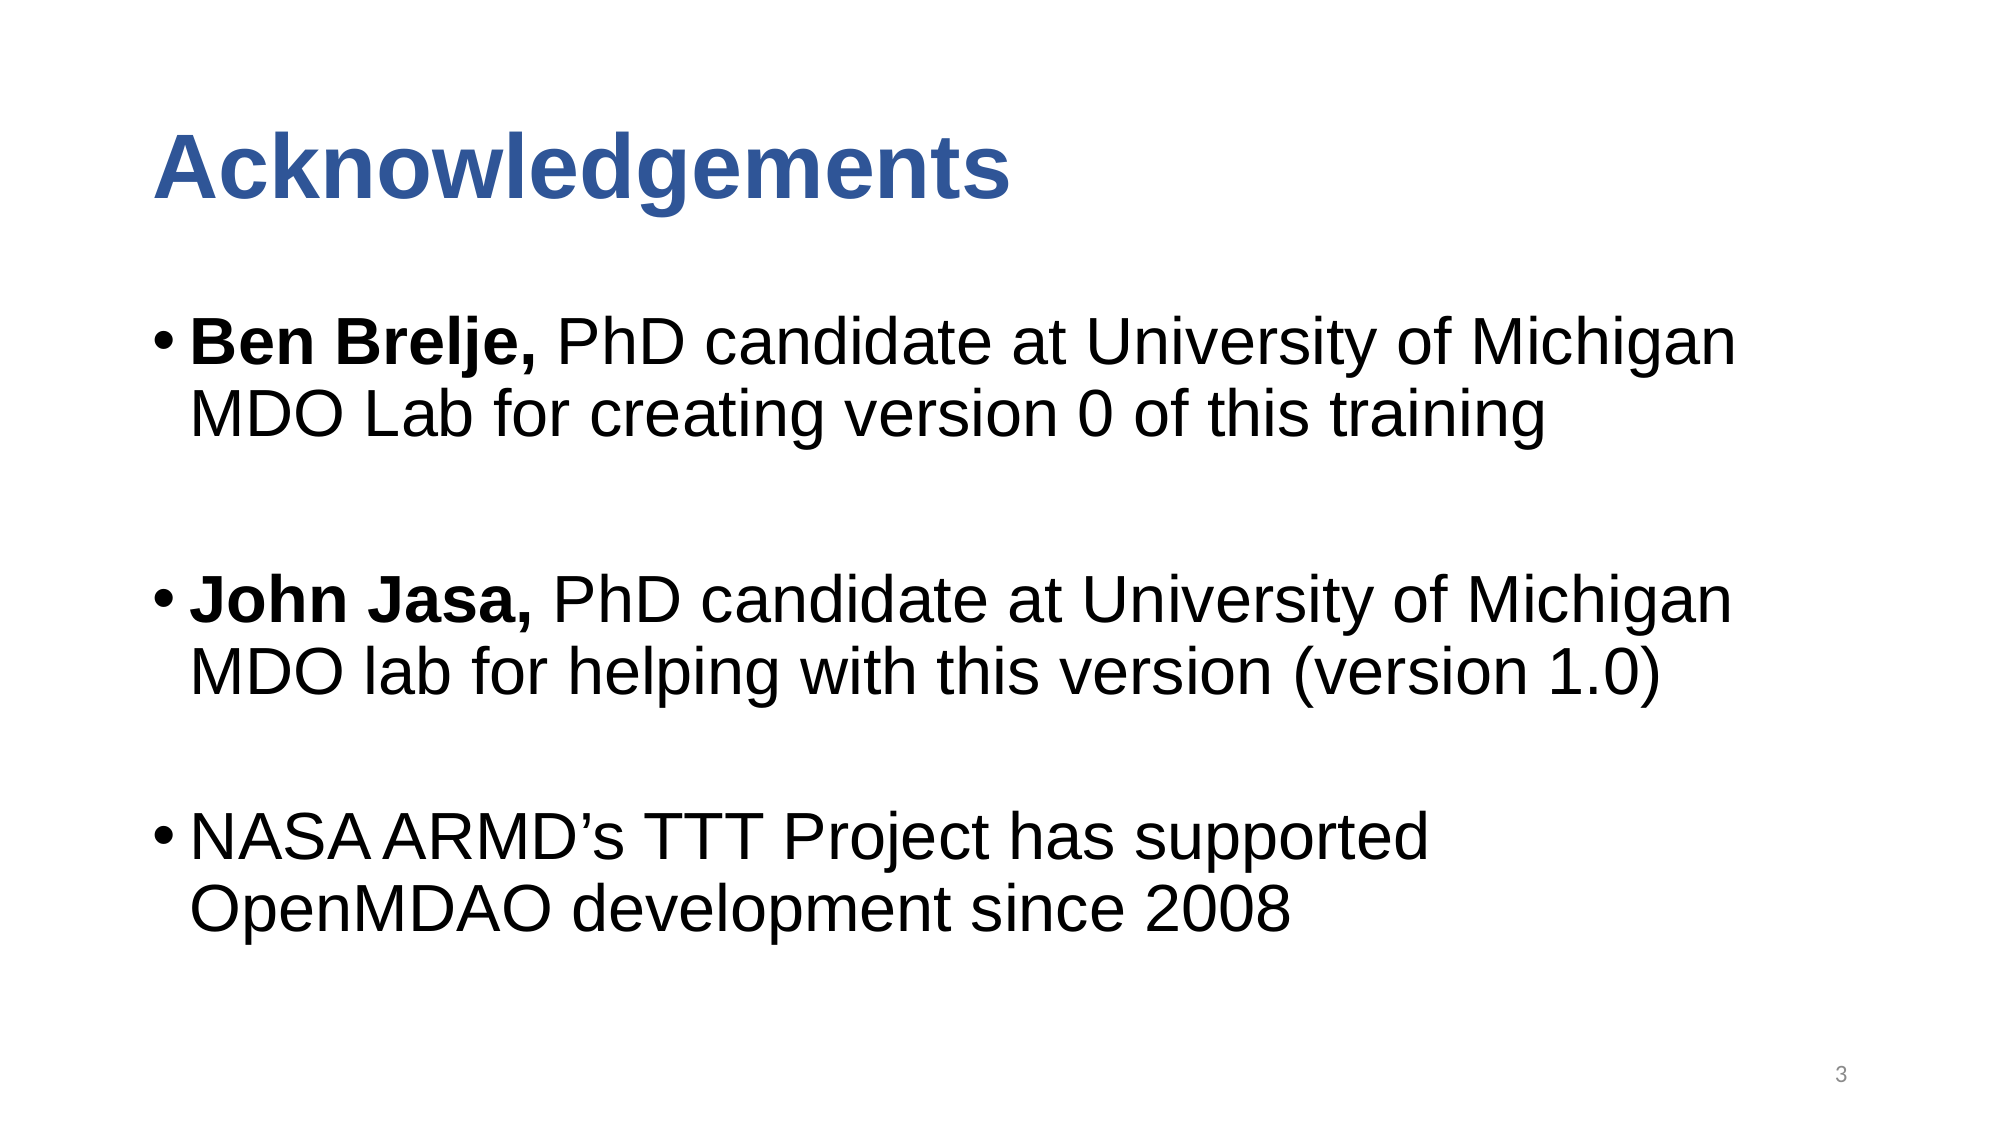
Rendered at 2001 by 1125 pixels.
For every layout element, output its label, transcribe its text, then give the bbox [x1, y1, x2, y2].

slide_number 3 [1412, 1042, 1863, 1103]
list Ben Brelje, PhD candidate at University of Michigan MDO Lab for creating version 0 of this training John Jasa, PhD candidate at University of Michigan MDO lab for helping with this version (version 1.0) NASA ARMD’s TTT Project has supported OpenMDAO development since 2008 [137, 299, 1790, 1014]
title Acknowledgements [137, 59, 1863, 278]
